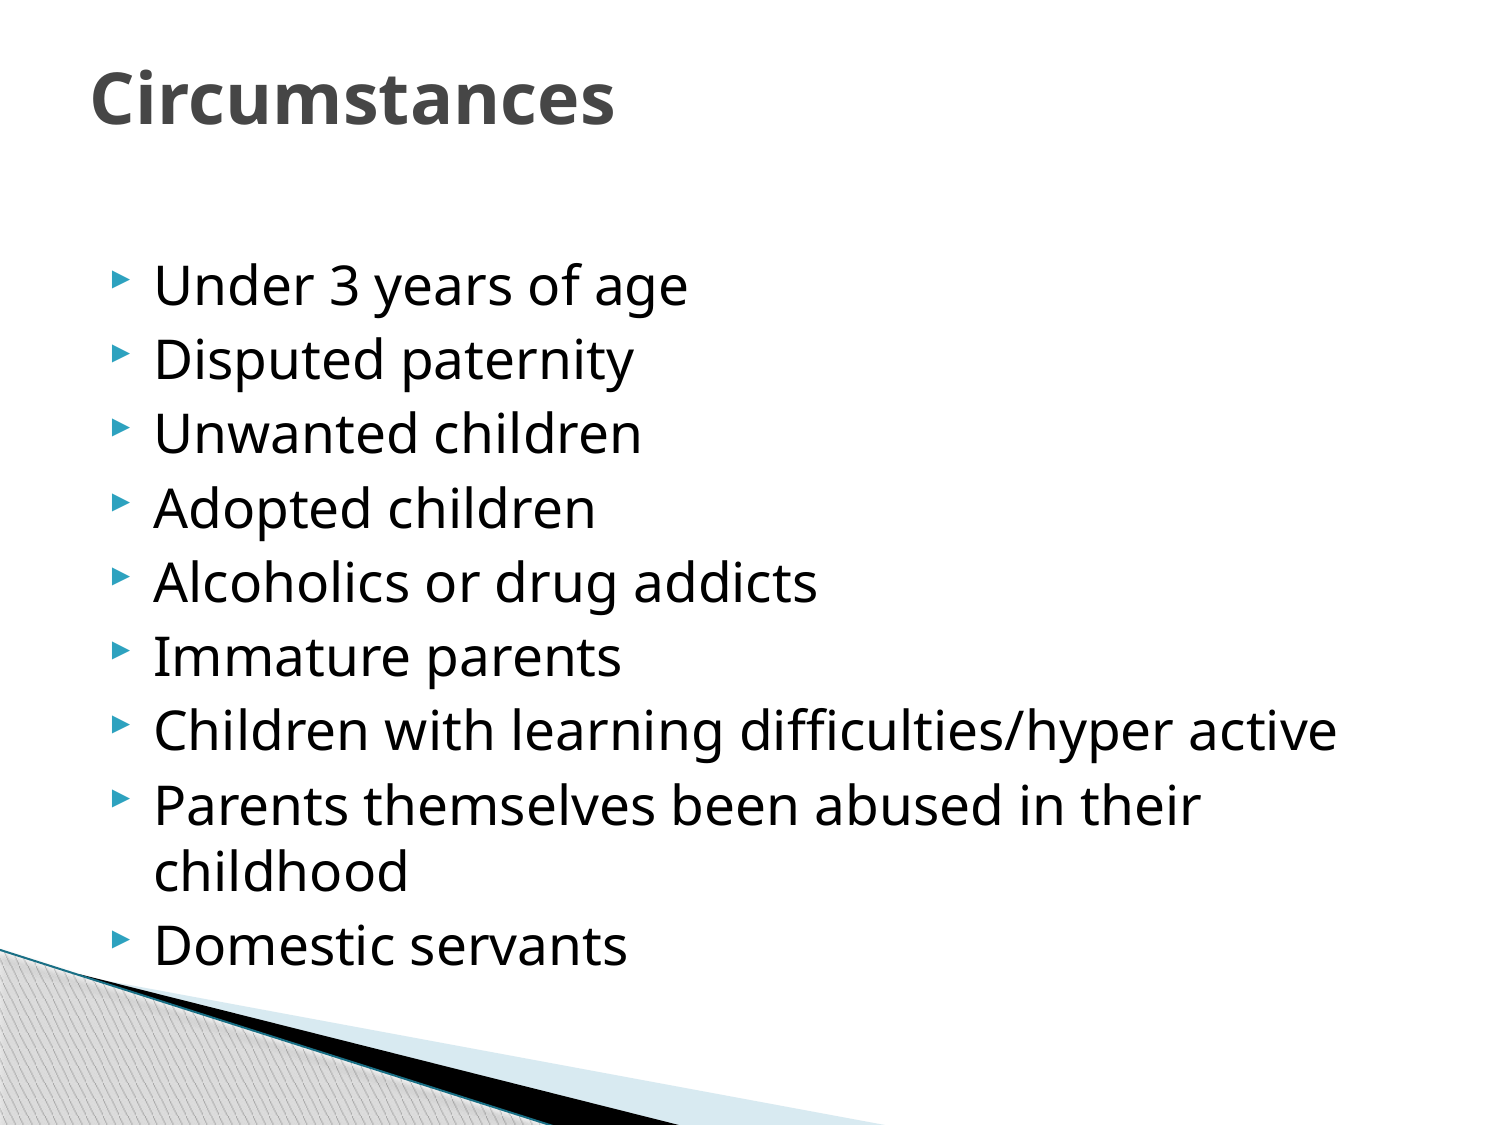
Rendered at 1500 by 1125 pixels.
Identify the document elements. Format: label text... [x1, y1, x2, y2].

list Under 3 years of age Disputed paternity Unwanted children Adopted children Alcoholics or drug addicts Immature parents Children with learning difficulties/hyper active Parents themselves been abused in their childhood Domestic servants [75, 243, 1425, 986]
title Circumstances [75, 45, 1425, 233]
